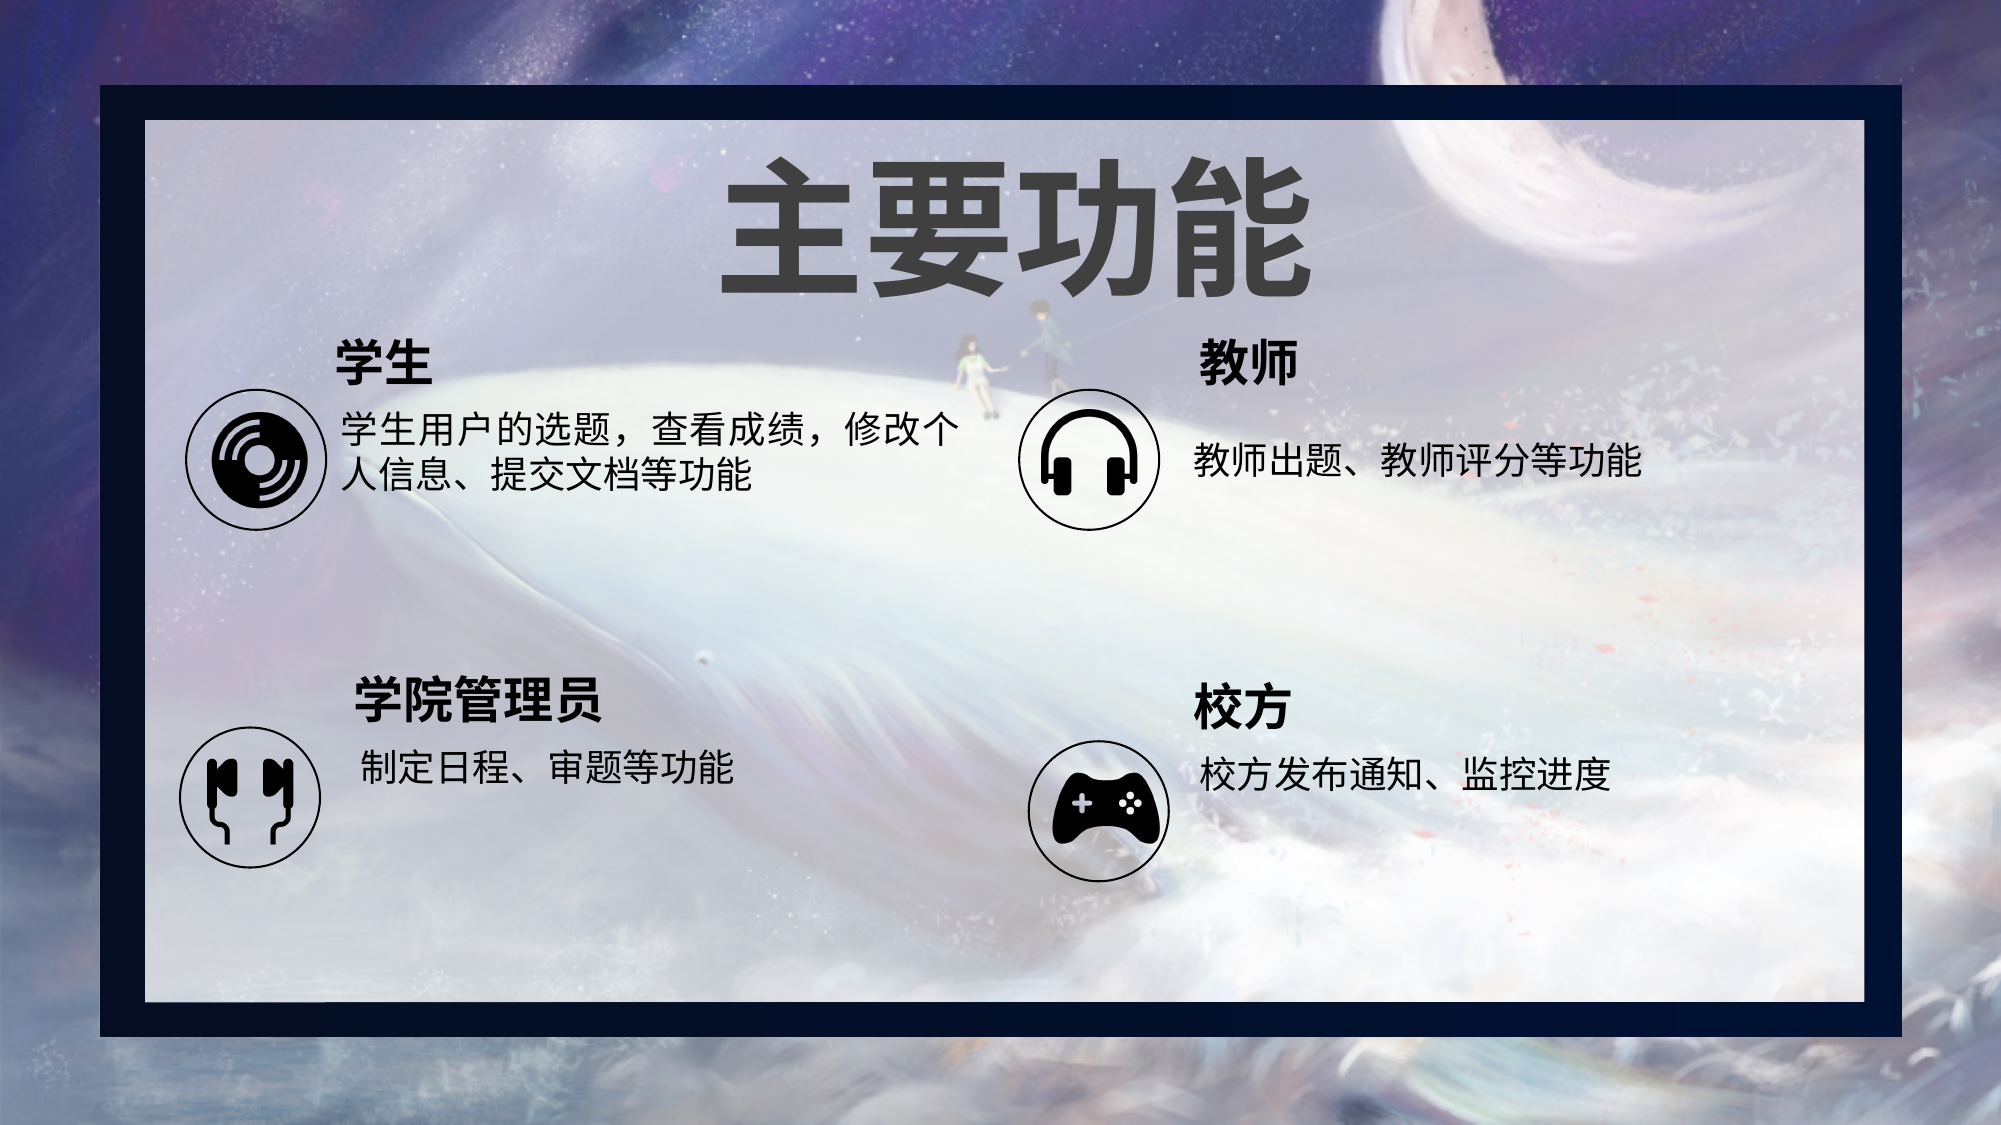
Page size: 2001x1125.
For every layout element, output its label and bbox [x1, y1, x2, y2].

text_box [1178, 668, 1834, 804]
text_box [339, 661, 995, 797]
text_box [319, 324, 976, 505]
picture [0, 0, 2001, 1125]
text_box [1178, 324, 1828, 491]
